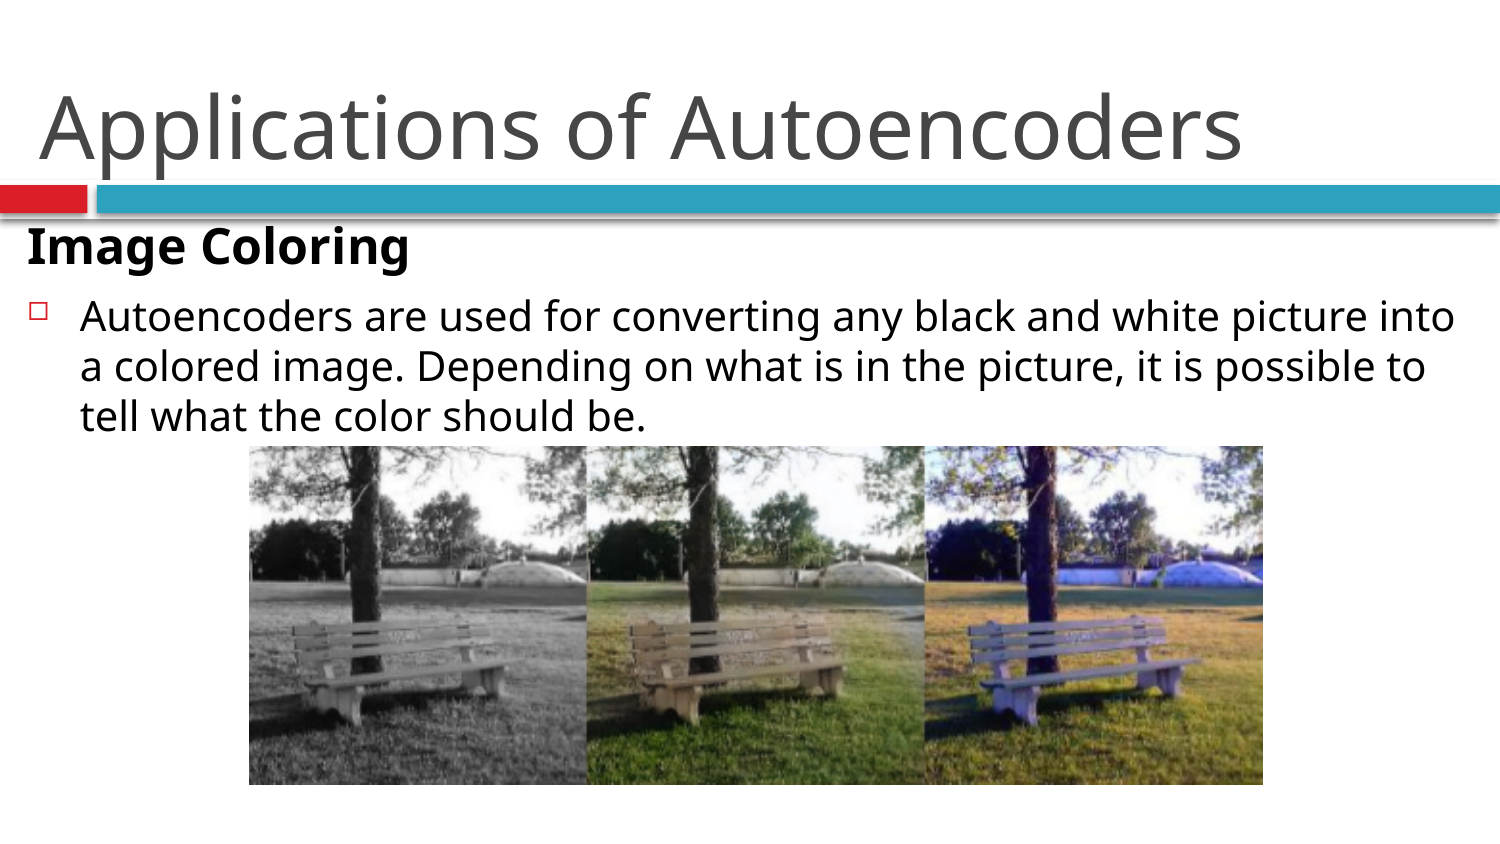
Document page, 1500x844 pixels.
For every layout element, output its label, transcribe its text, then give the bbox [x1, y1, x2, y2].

picture [249, 446, 1263, 785]
list Image Coloring Autoencoders are used for converting any black and white picture into a colored image. Depending on what is in the picture, it is possible to tell what the color should be. [12, 259, 1475, 460]
title Applications of Autoencoders [24, 19, 1438, 185]
